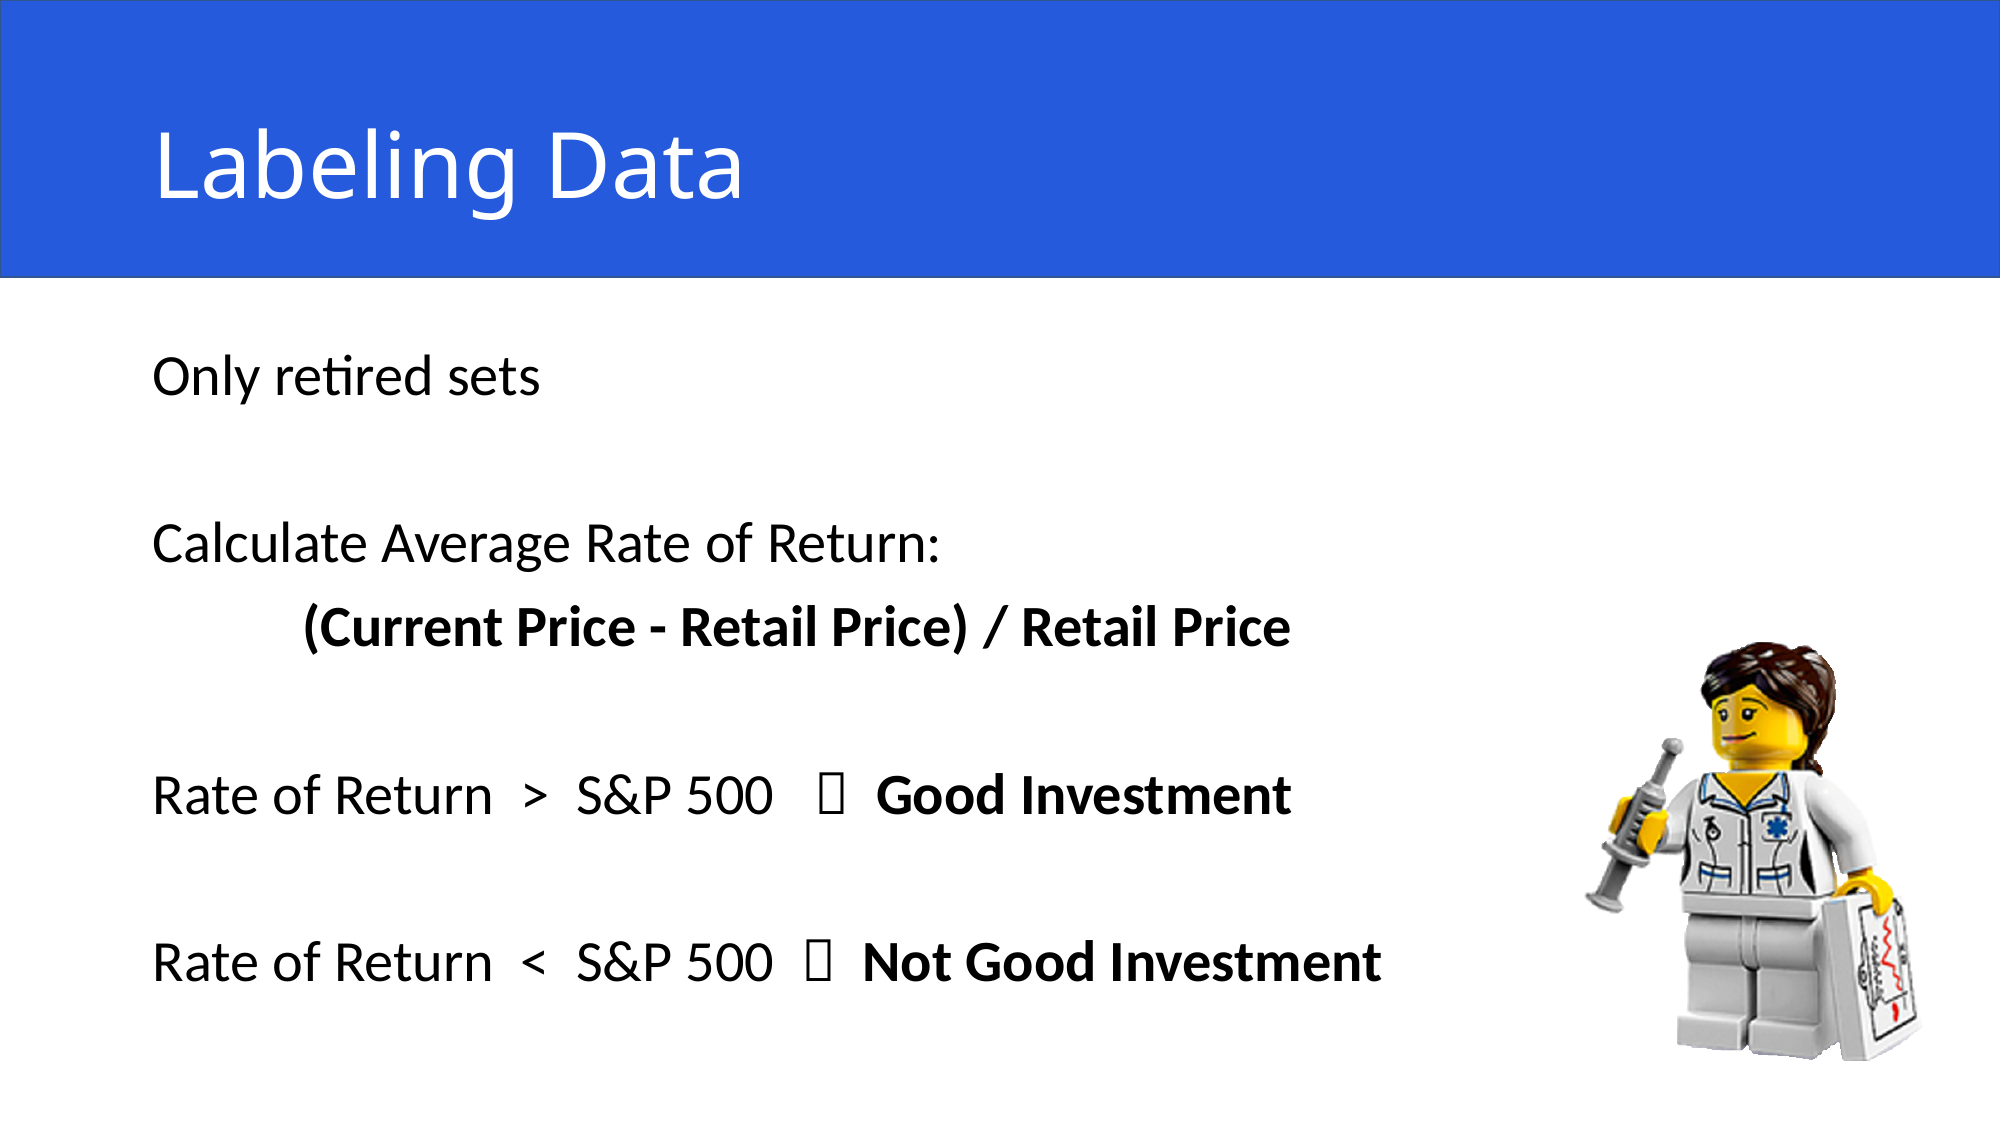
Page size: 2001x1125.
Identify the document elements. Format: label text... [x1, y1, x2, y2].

title Labeling Data [137, 59, 1863, 278]
list Only retired sets Calculate Average Rate of Return: (Current Price - Retail Price) / Retail Price Rate of Return > S&P 500  Good Investment Rate of Return < S&P 500  Not Good Investment [137, 337, 1863, 1052]
picture [1551, 639, 1978, 1066]
text_box [0, 0, 2000, 278]
